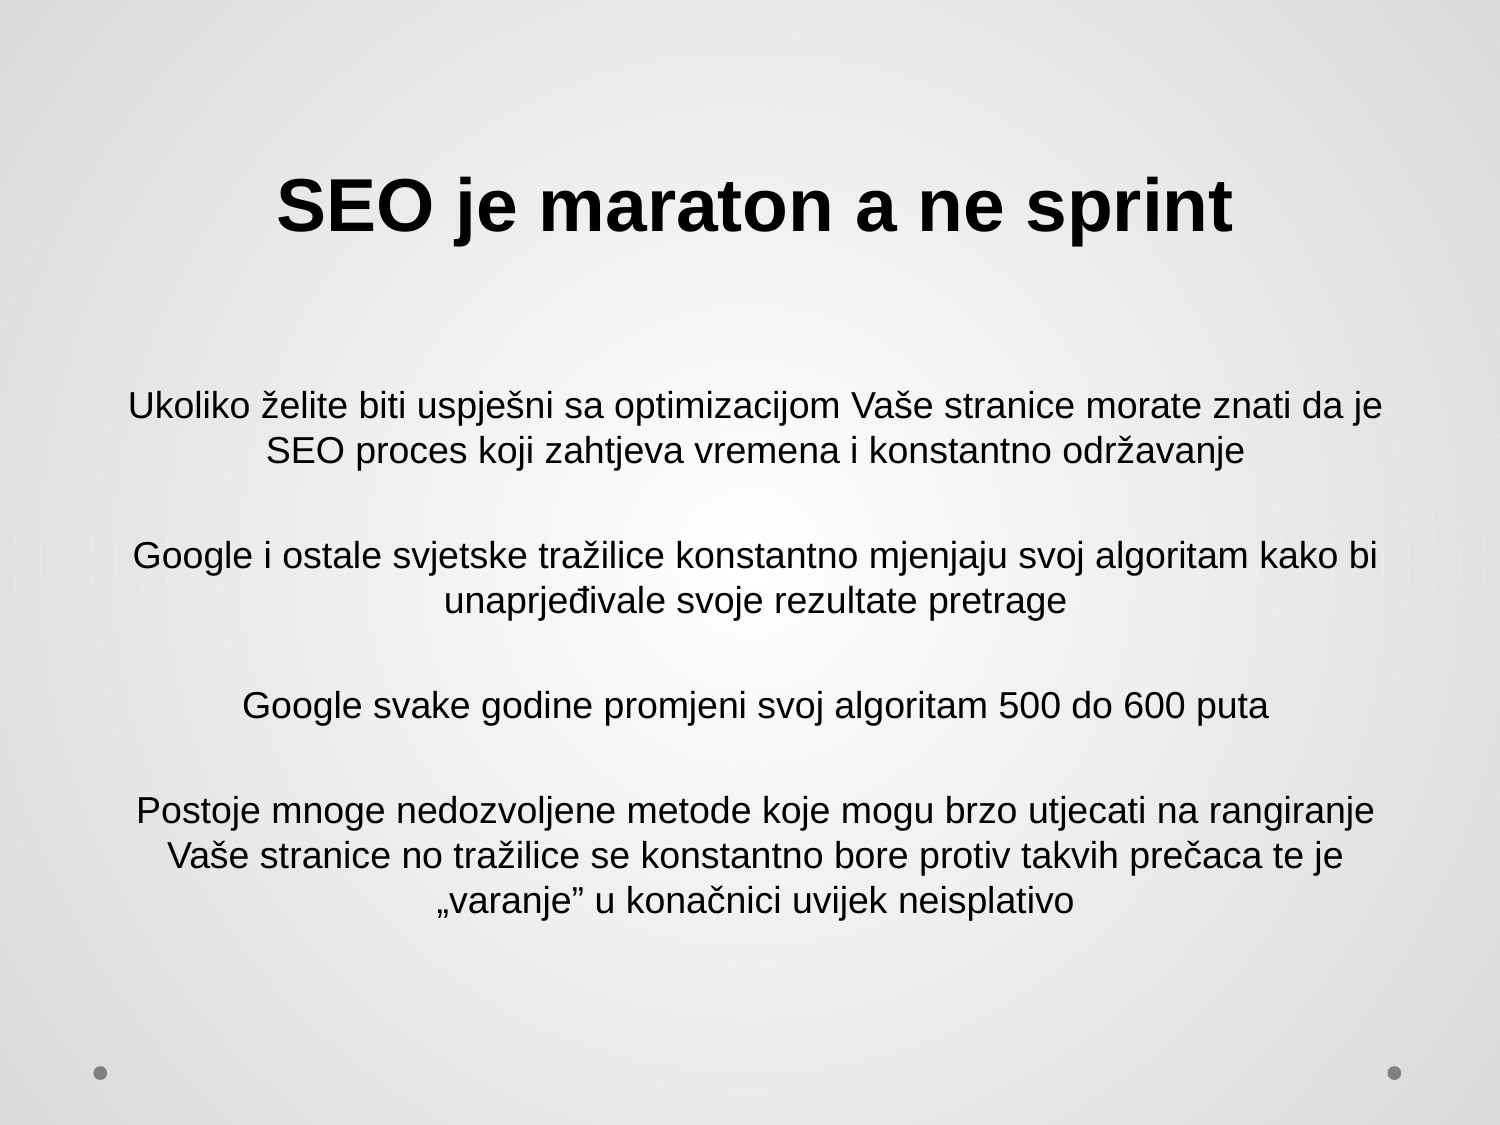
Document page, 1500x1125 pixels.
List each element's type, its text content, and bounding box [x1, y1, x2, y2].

text_box SEO je maraton a ne sprint [88, 148, 1424, 254]
subtitle Ukoliko želite biti uspješni sa optimizacijom Vaše stranice morate znati da je SEO proces koji zahtjeva vremena i konstantno održavanje Google i ostale svjetske tražilice konstantno mjenjaju svoj algoritam kako bi unaprjeđivale svoje rezultate pretrage Google svake godine promjeni svoj algoritam 500 do 600 puta Postoje mnoge nedozvoljene metode koje mogu brzo utjecati na rangiranje Vaše stranice no tražilice se konstantno bore protiv takvih prečaca te je „varanje” u konačnici uvijek neisplativo [94, 373, 1418, 953]
